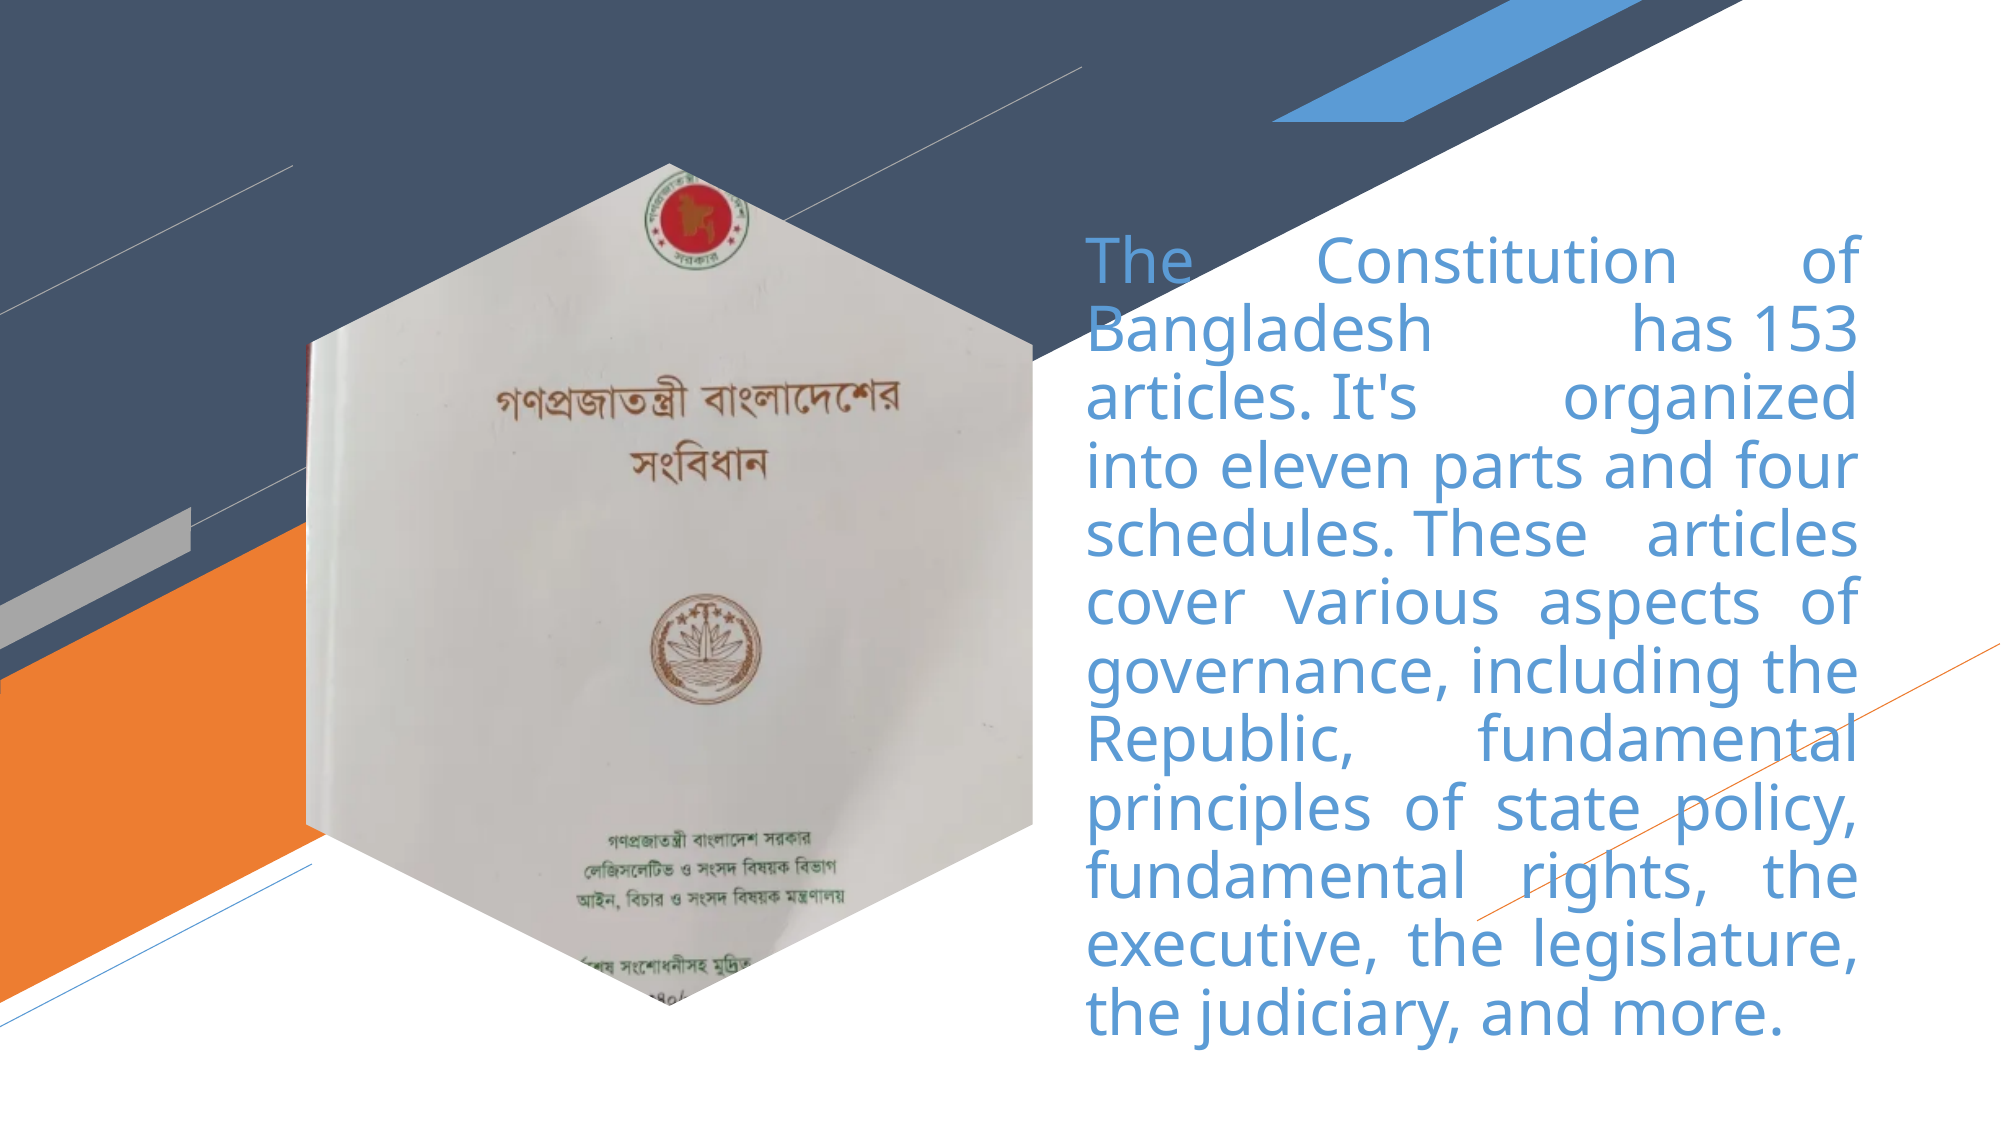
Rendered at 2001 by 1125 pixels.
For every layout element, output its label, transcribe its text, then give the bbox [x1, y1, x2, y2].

picture [306, 163, 1033, 1007]
title The Constitution of Bangladesh has 153 articles. It's organized into eleven parts and four schedules. These articles cover various aspects of governance, including the Republic, fundamental principles of state policy, fundamental rights, the executive, the legislature, the judiciary, and more. [1069, 152, 1876, 1057]
